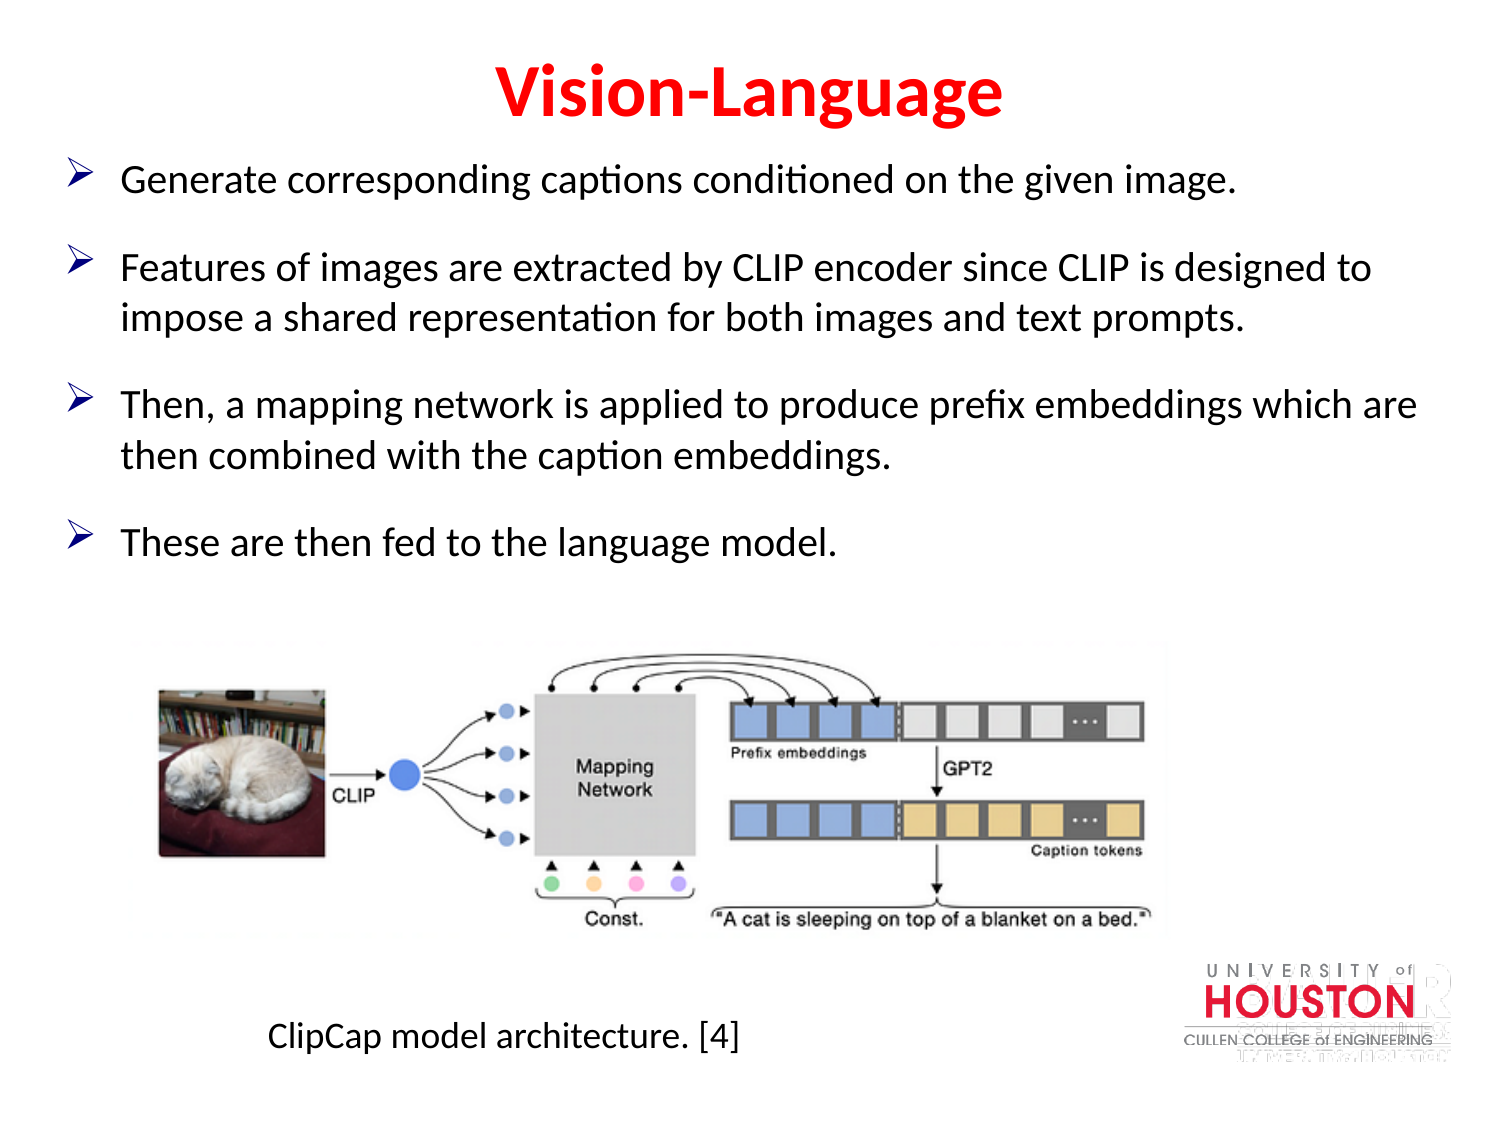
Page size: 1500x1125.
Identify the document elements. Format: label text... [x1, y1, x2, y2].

text_box ClipCap model architecture. [4] [253, 1004, 1063, 1064]
picture [1183, 963, 1452, 1062]
picture [128, 641, 1171, 940]
text_box Vision-Language [49, 20, 1451, 144]
text_box Generate corresponding captions conditioned on the given image. Features of images are extracted by CLIP encoder since CLIP is designed to impose a shared representation for both images and text prompts. Then, a mapping network is applied to produce prefix embeddings which are then combined with the caption embeddings. These are then fed to the language model. [49, 144, 1467, 614]
